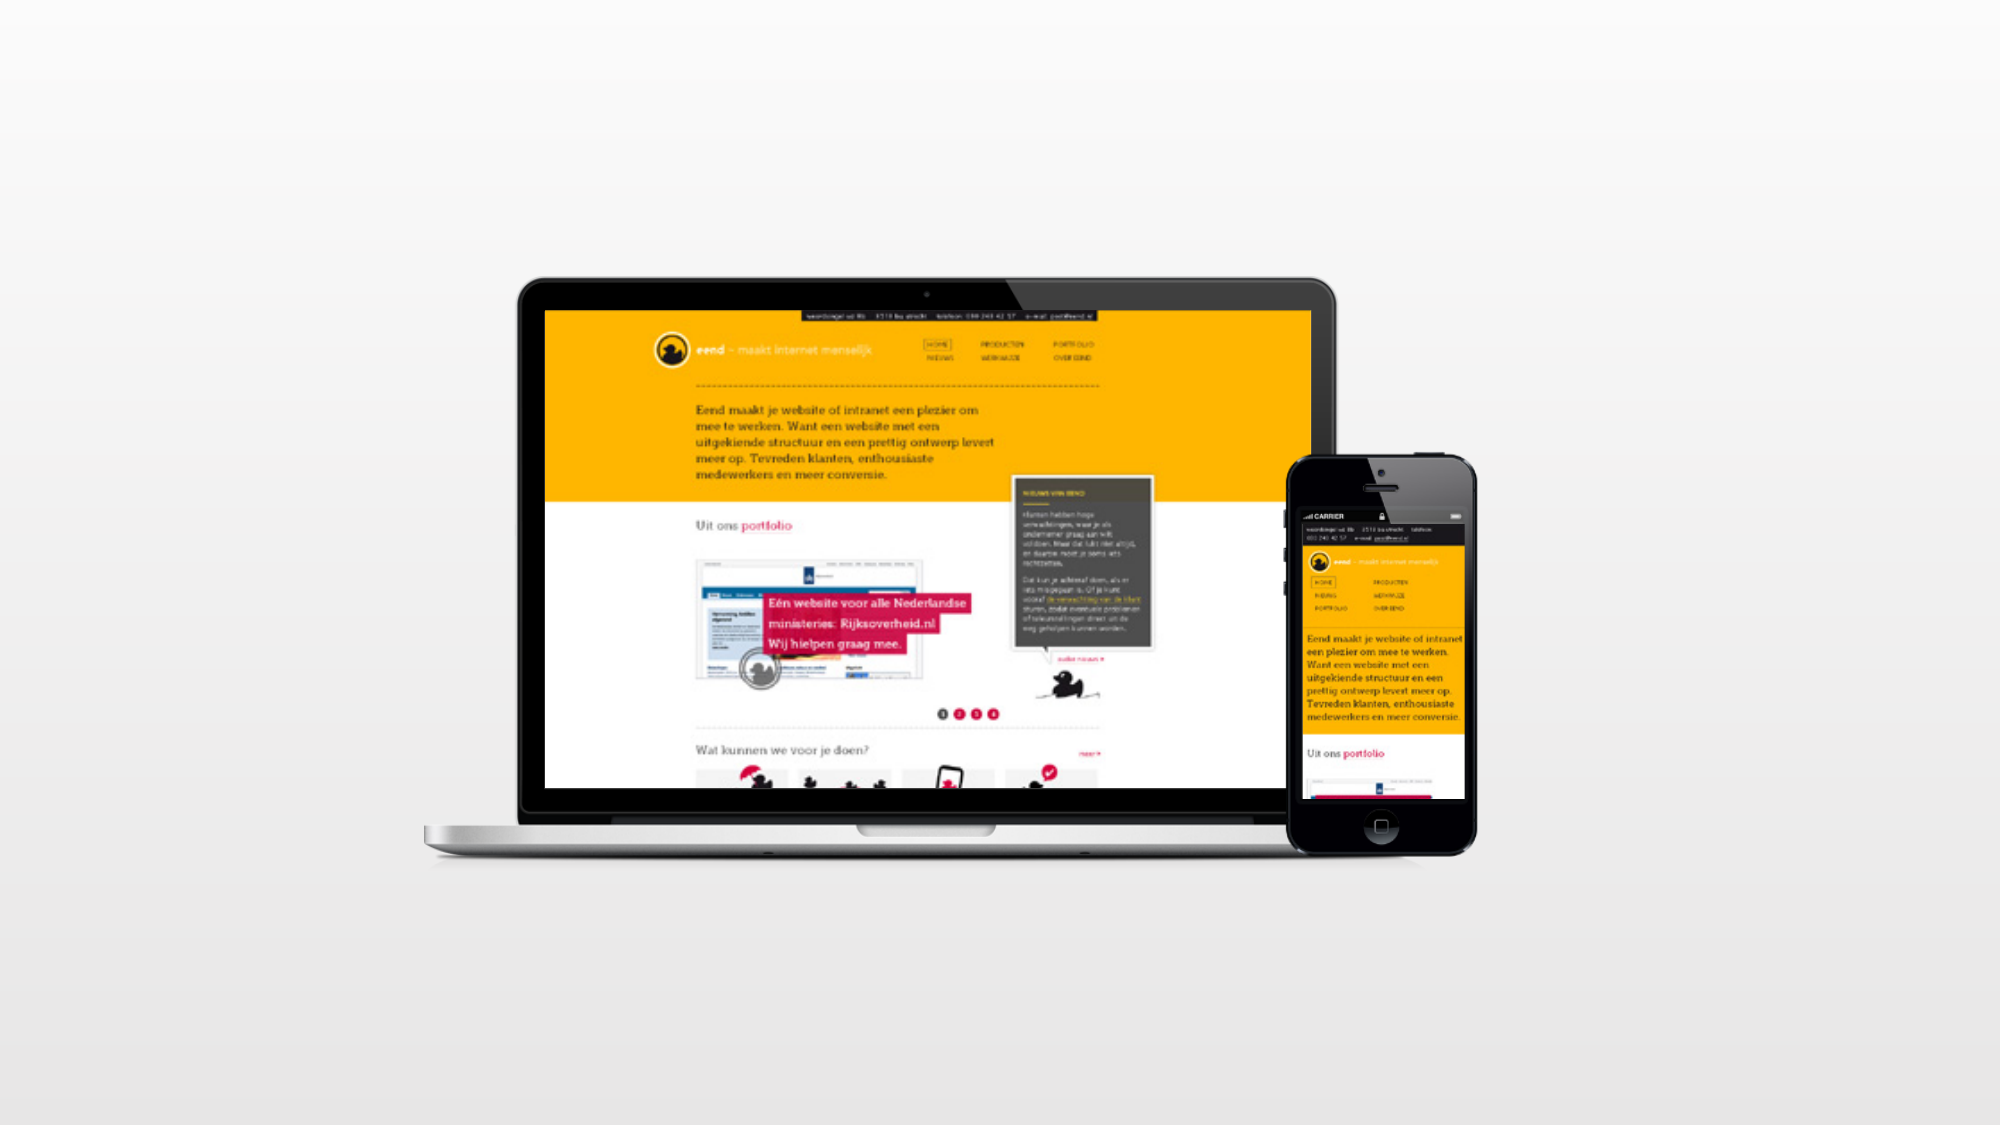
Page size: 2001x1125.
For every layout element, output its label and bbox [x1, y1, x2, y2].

picture [424, 276, 1503, 871]
